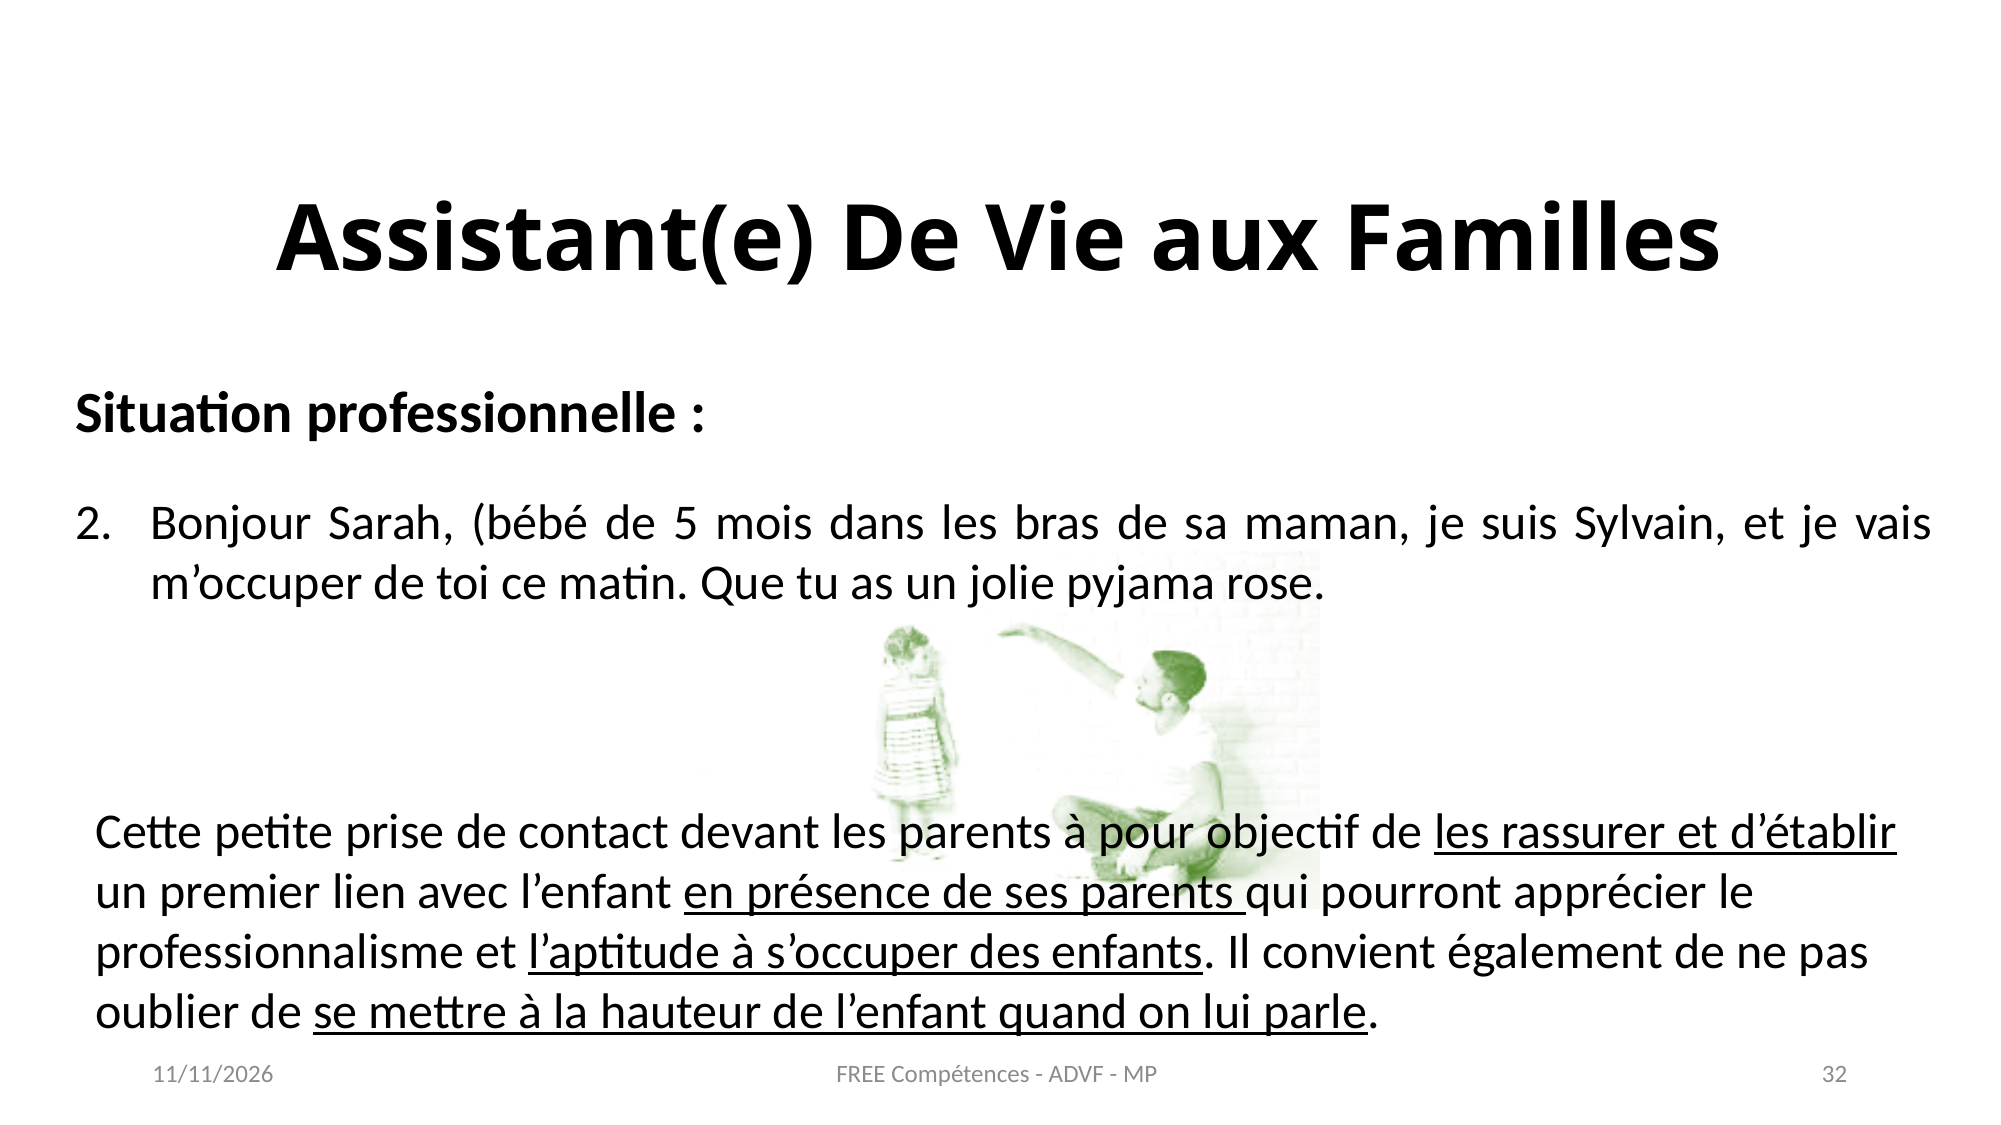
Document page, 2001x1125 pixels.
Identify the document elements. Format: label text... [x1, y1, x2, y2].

text_box Assistant(e) De Vie aux Familles [249, 184, 1750, 367]
text_box Situation professionnelle : Bonjour Sarah, (bébé de 5 mois dans les bras de sa maman, je suis Sylvain, et je vais m’occuper de toi ce matin. Que tu as un jolie pyjama rose. [60, 367, 1949, 617]
slide_number 32 [1412, 1047, 1863, 1103]
footer FREE Compétences - ADVF - MP [590, 1047, 1410, 1103]
picture [680, 551, 1320, 910]
text_box Cette petite prise de contact devant les parents à pour objectif de les rassurer et d’établir un premier lien avec l’enfant en présence de ses parents qui pourront apprécier le professionnalisme et l’aptitude à s’occuper des enfants. Il convient également de ne pas oublier de se mettre à la hauteur de l’enfant quand on lui parle. [80, 791, 1949, 1047]
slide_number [137, 1047, 588, 1103]
